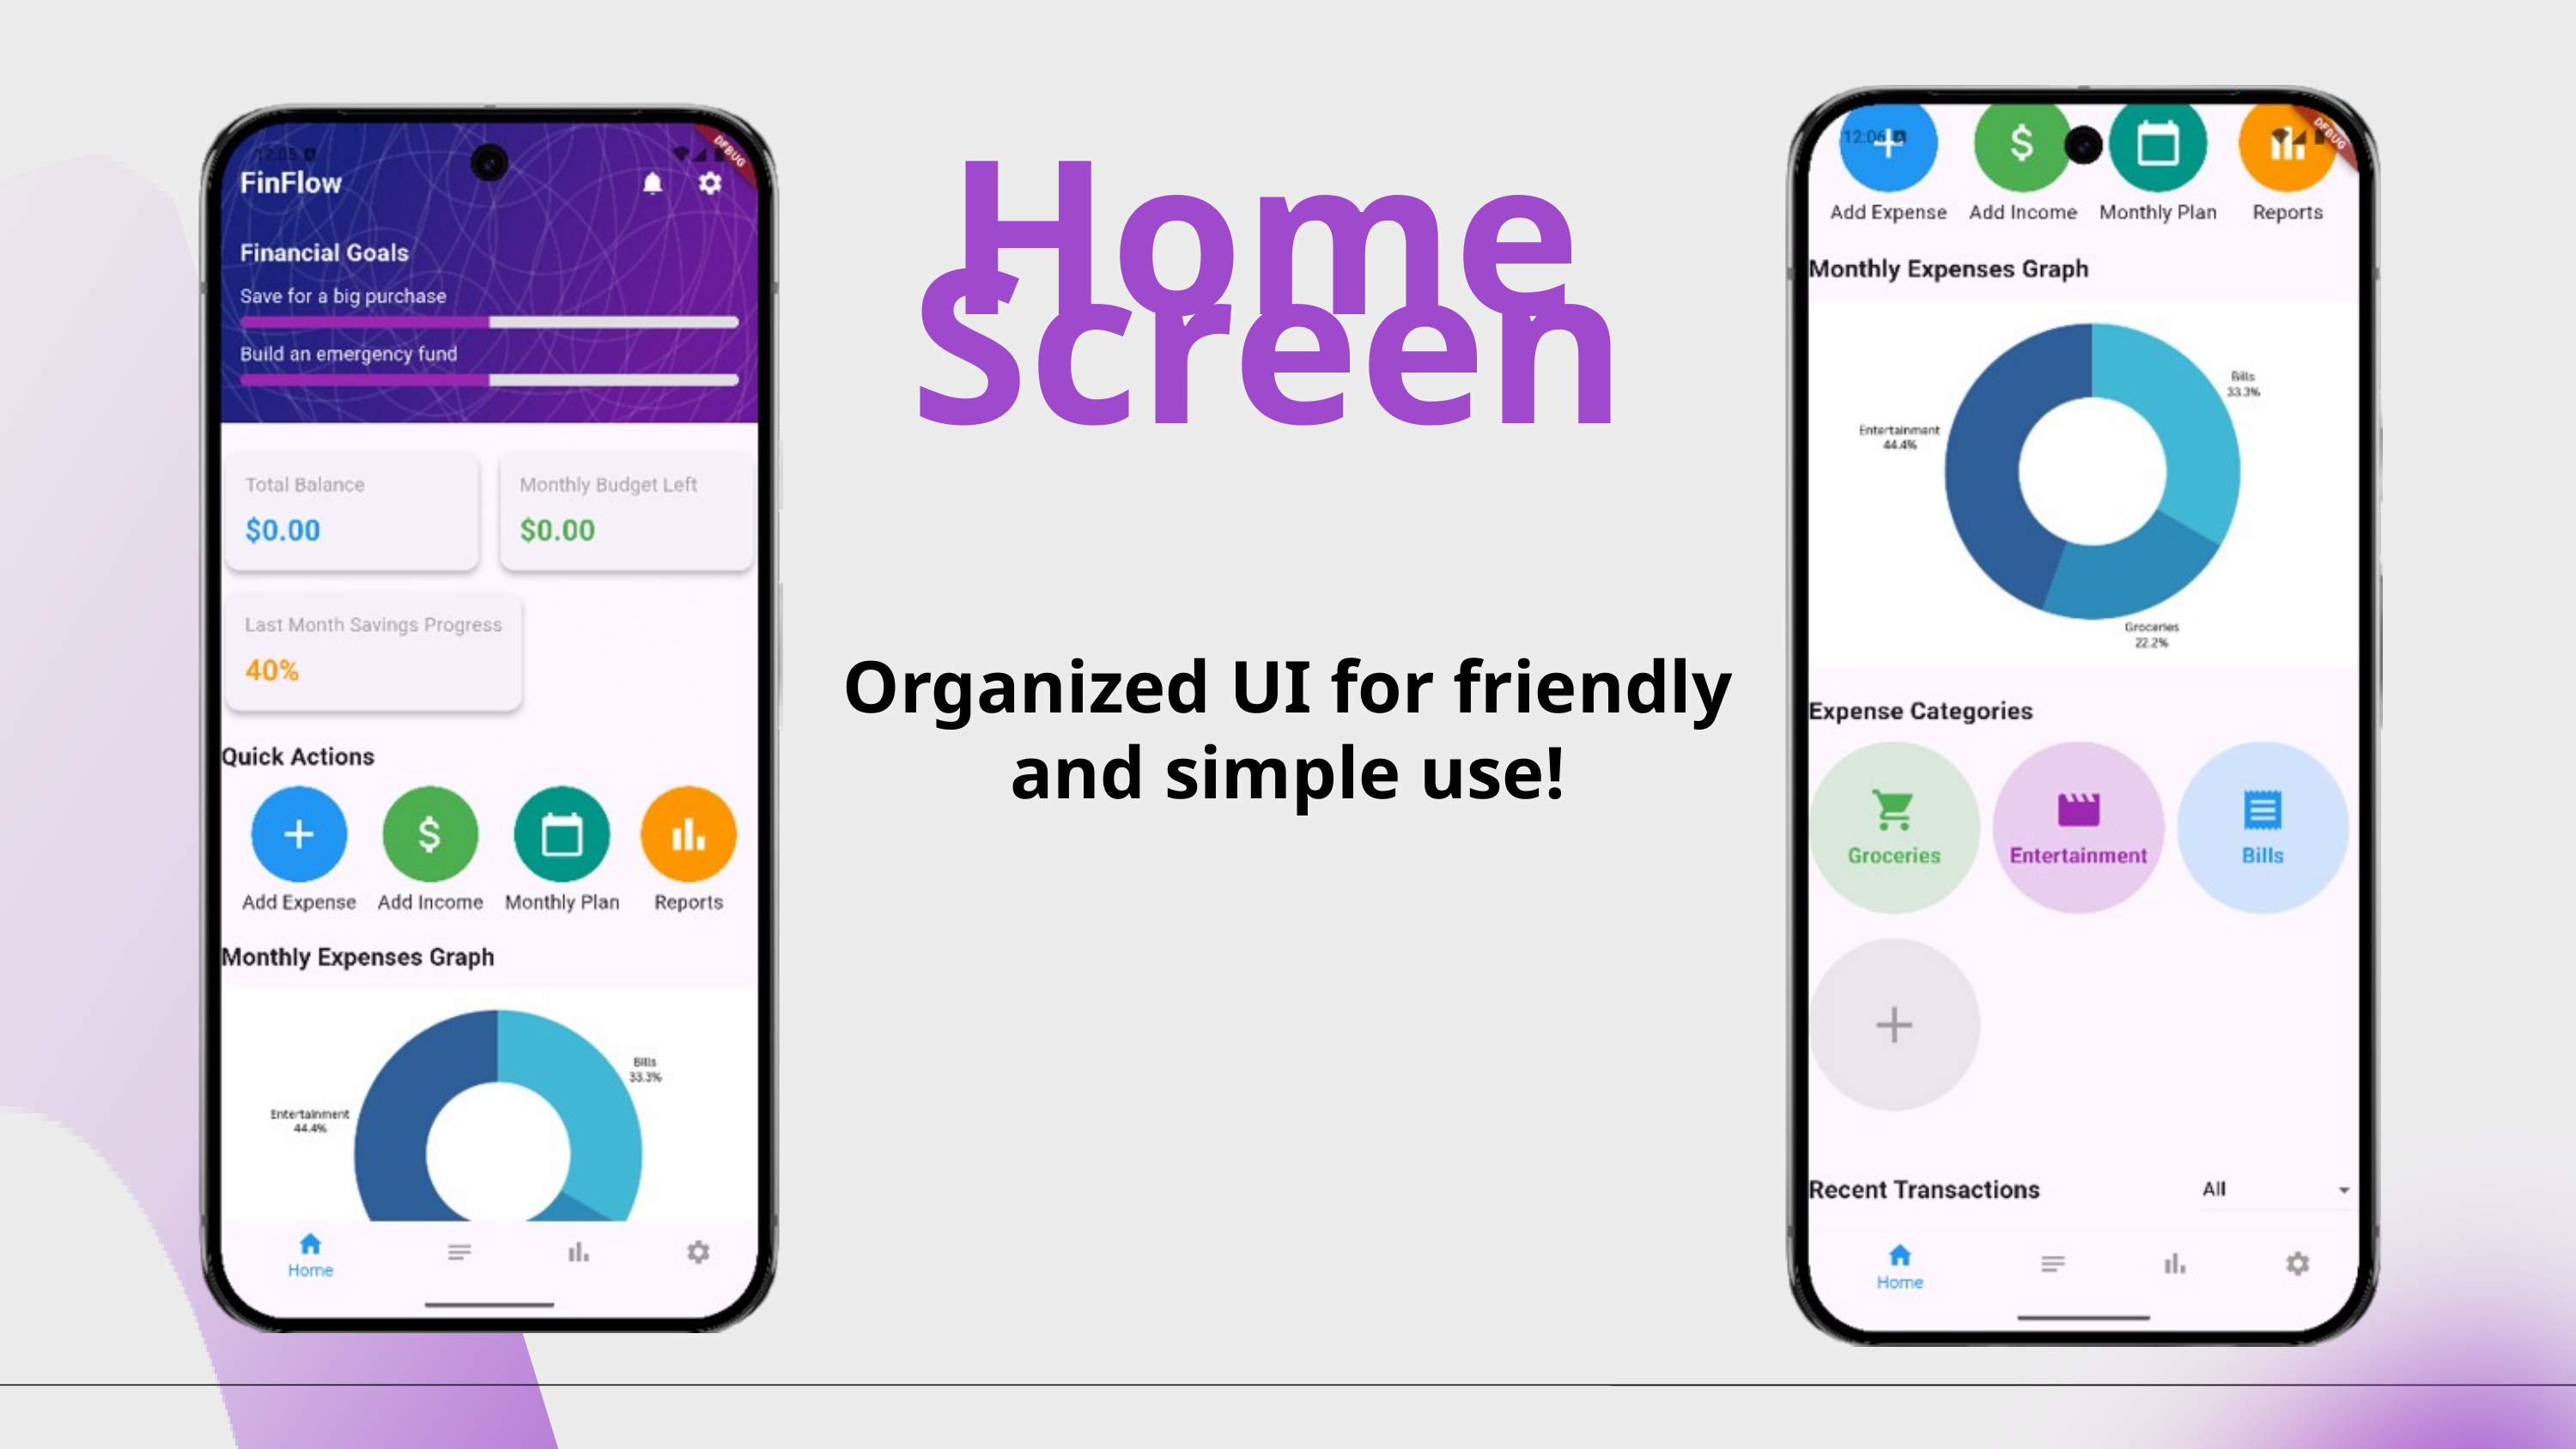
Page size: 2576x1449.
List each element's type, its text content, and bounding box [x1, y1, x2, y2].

text_box [187, 100, 800, 1333]
text_box Screen [910, 209, 1716, 467]
text_box [1952, 1125, 2576, 1449]
text_box [0, 133, 539, 1385]
text_box Home [946, 100, 1630, 209]
text_box [1783, 85, 2383, 1348]
text_box [0, 1385, 559, 1449]
text_box Organized UI for friendly and simple use! [827, 640, 1749, 813]
